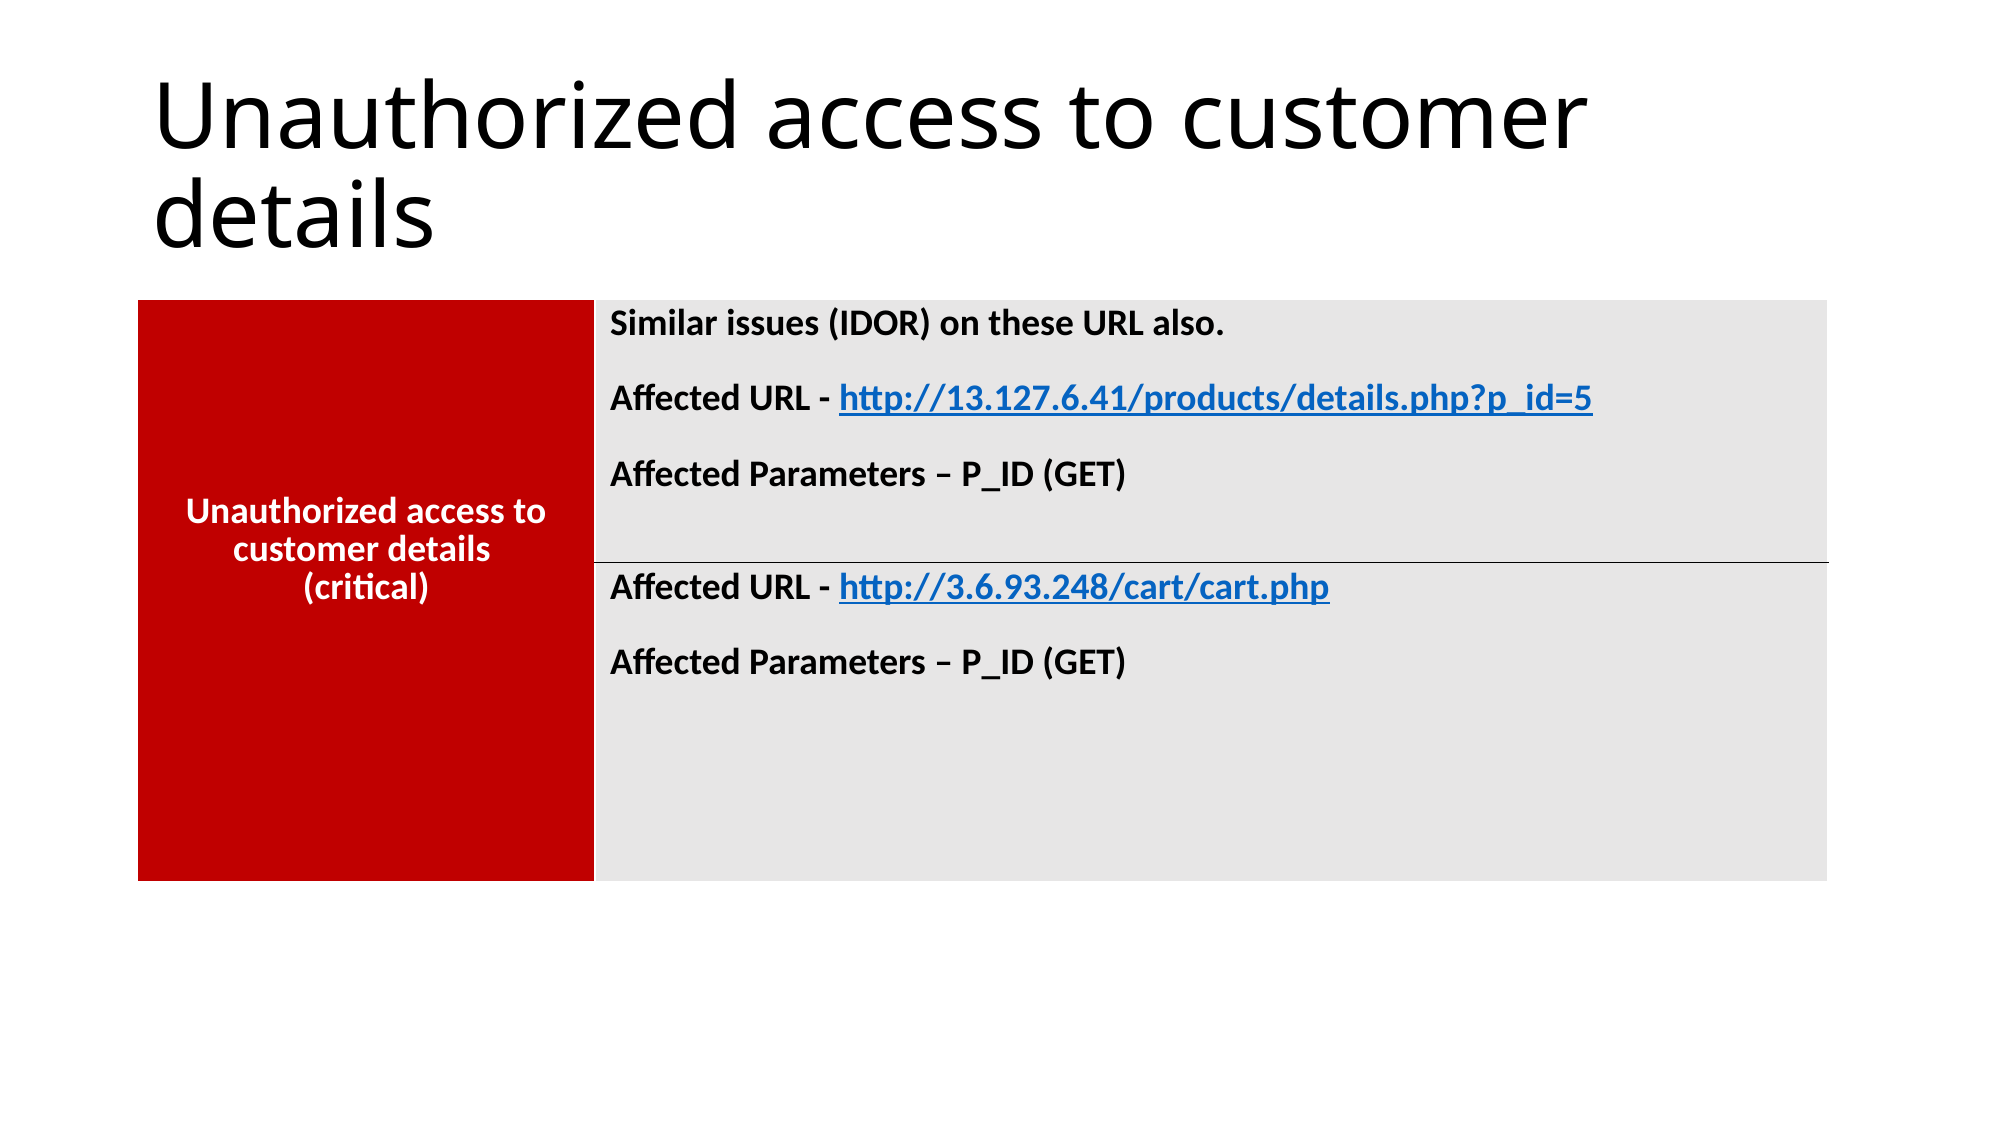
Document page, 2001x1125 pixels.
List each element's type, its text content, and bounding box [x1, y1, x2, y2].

table_header Similar issues (IDOR) on these URL also. Affected URL - http://13.127.6.41/products/details.php?p_id=5 Affected Parameters – P_ID (GET) Affected URL - http://3.6.93.248/cart/cart.php Affected Parameters – P_ID (GET) [596, 300, 1827, 562]
title Unauthorized access to customer details [137, 59, 1863, 278]
table_header Similar issues (IDOR) on these URL also. Affected URL - http://13.127.6.41/products/details.php?p_id=5 Affected Parameters – P_ID (GET) Affected URL - http://3.6.93.248/cart/cart.php Affected Parameters – P_ID (GET) [596, 563, 1827, 881]
table_header Unauthorized access to customer details (critical) [138, 300, 594, 881]
